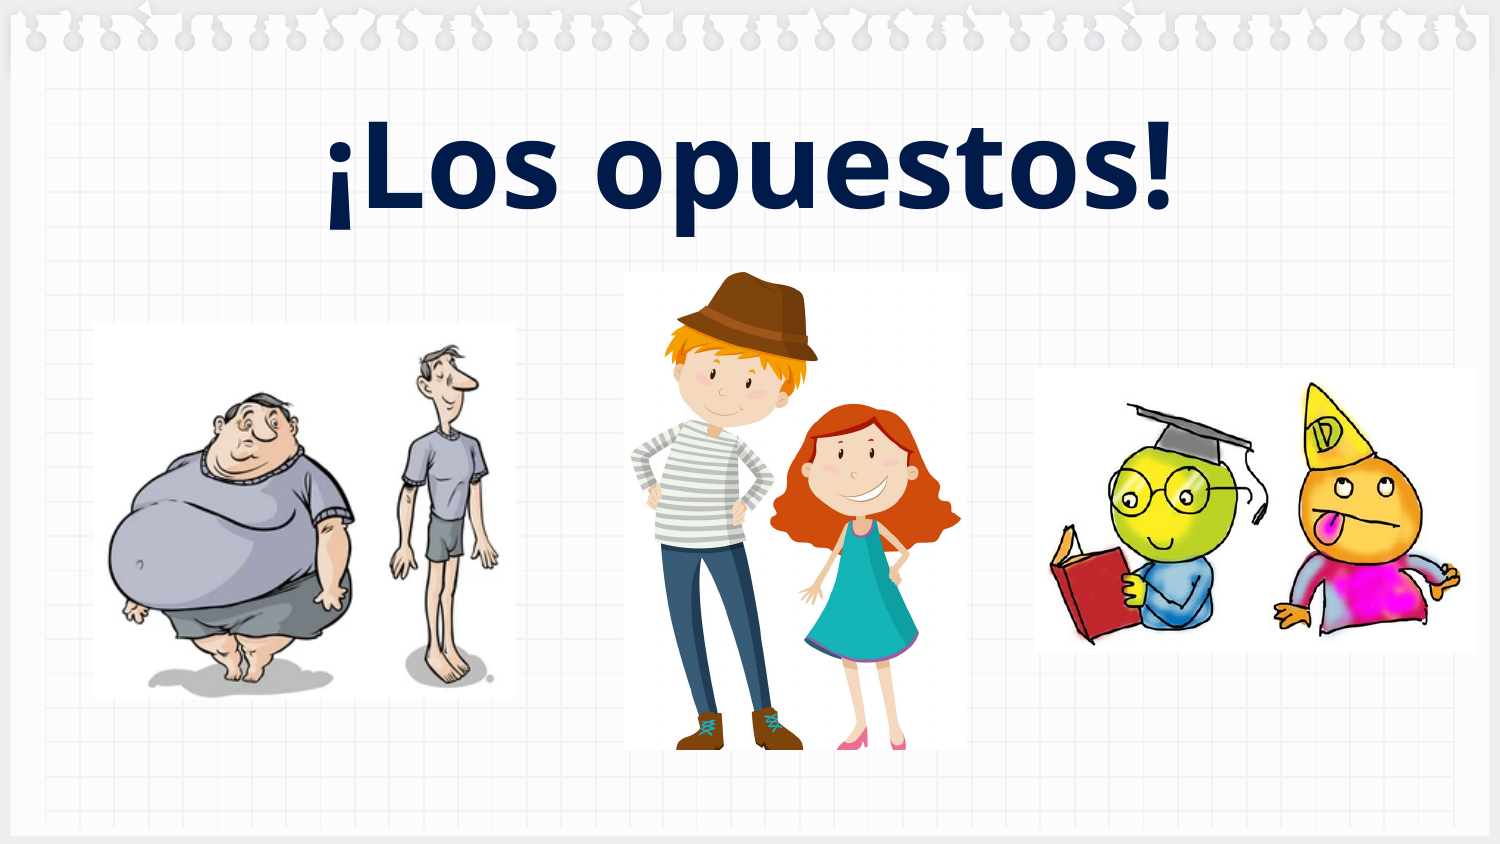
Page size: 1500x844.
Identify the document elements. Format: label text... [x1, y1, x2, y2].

title ¡Los opuestos! [118, 72, 1382, 277]
picture [92, 323, 516, 699]
picture [623, 272, 968, 750]
picture [1034, 368, 1476, 654]
